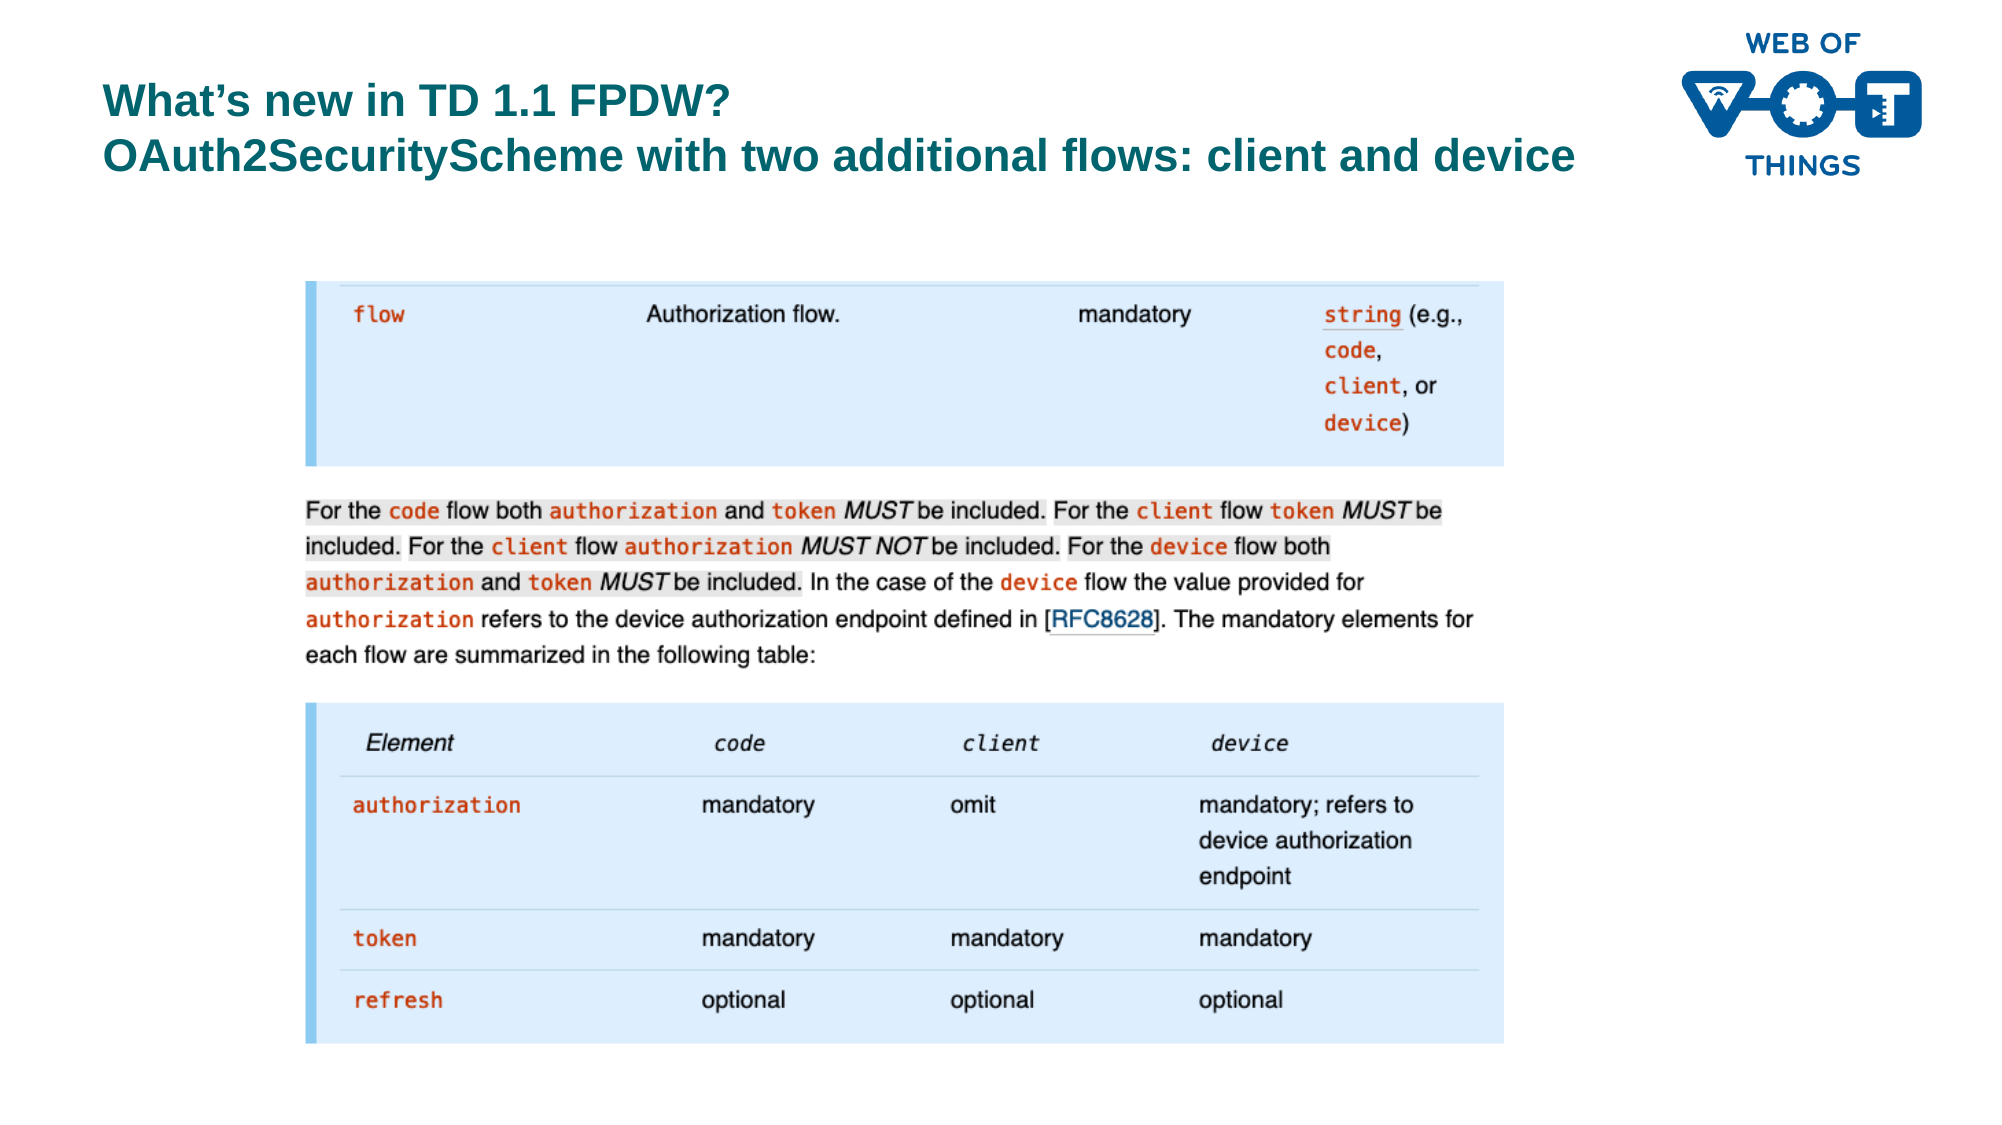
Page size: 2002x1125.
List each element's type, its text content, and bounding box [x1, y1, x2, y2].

title What’s new in TD 1.1 FPDW? OAuth2SecurityScheme with two additional flows: client and device [0, 0, 2001, 209]
picture [281, 281, 1505, 1063]
